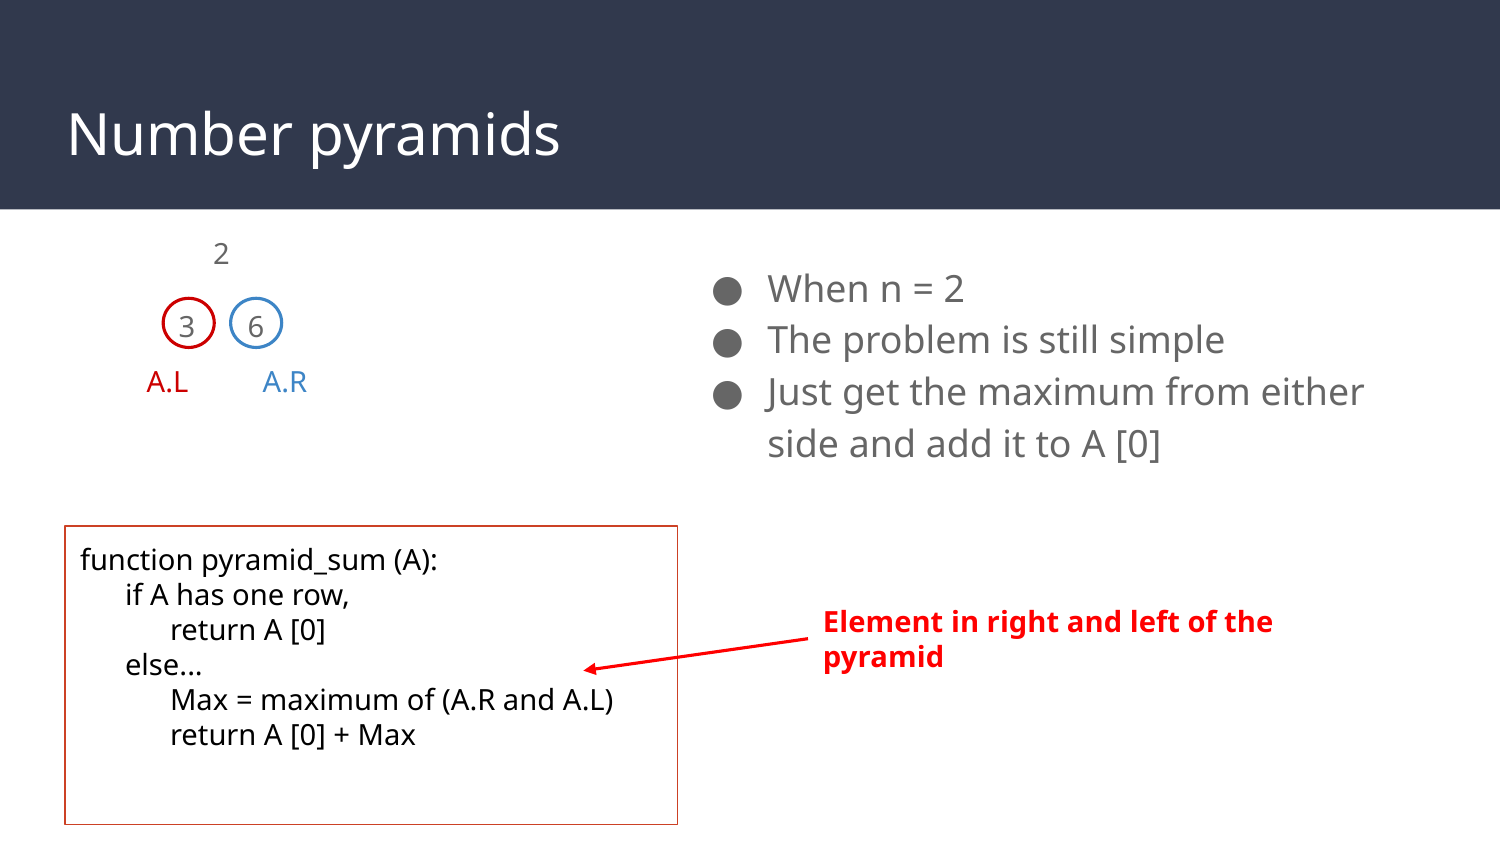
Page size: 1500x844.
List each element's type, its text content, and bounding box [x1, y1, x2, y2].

list When n = 2 The problem is still simple Just get the maximum from either side and add it to A [0] [677, 242, 1455, 844]
list 2 3 6 [26, 214, 417, 514]
text_box function pyramid_sum (A): if A has one row, return A [0] else... Max = maximum of (A.R and A.L) return A [0] + Max [64, 526, 677, 825]
text_box [230, 298, 282, 348]
text_box A.L [131, 348, 208, 414]
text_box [583, 621, 809, 671]
text_box A.R [247, 348, 324, 414]
text_box Element in right and left of the pyramid [807, 588, 1365, 689]
text_box [163, 298, 215, 348]
title Number pyramids [51, 82, 1449, 185]
